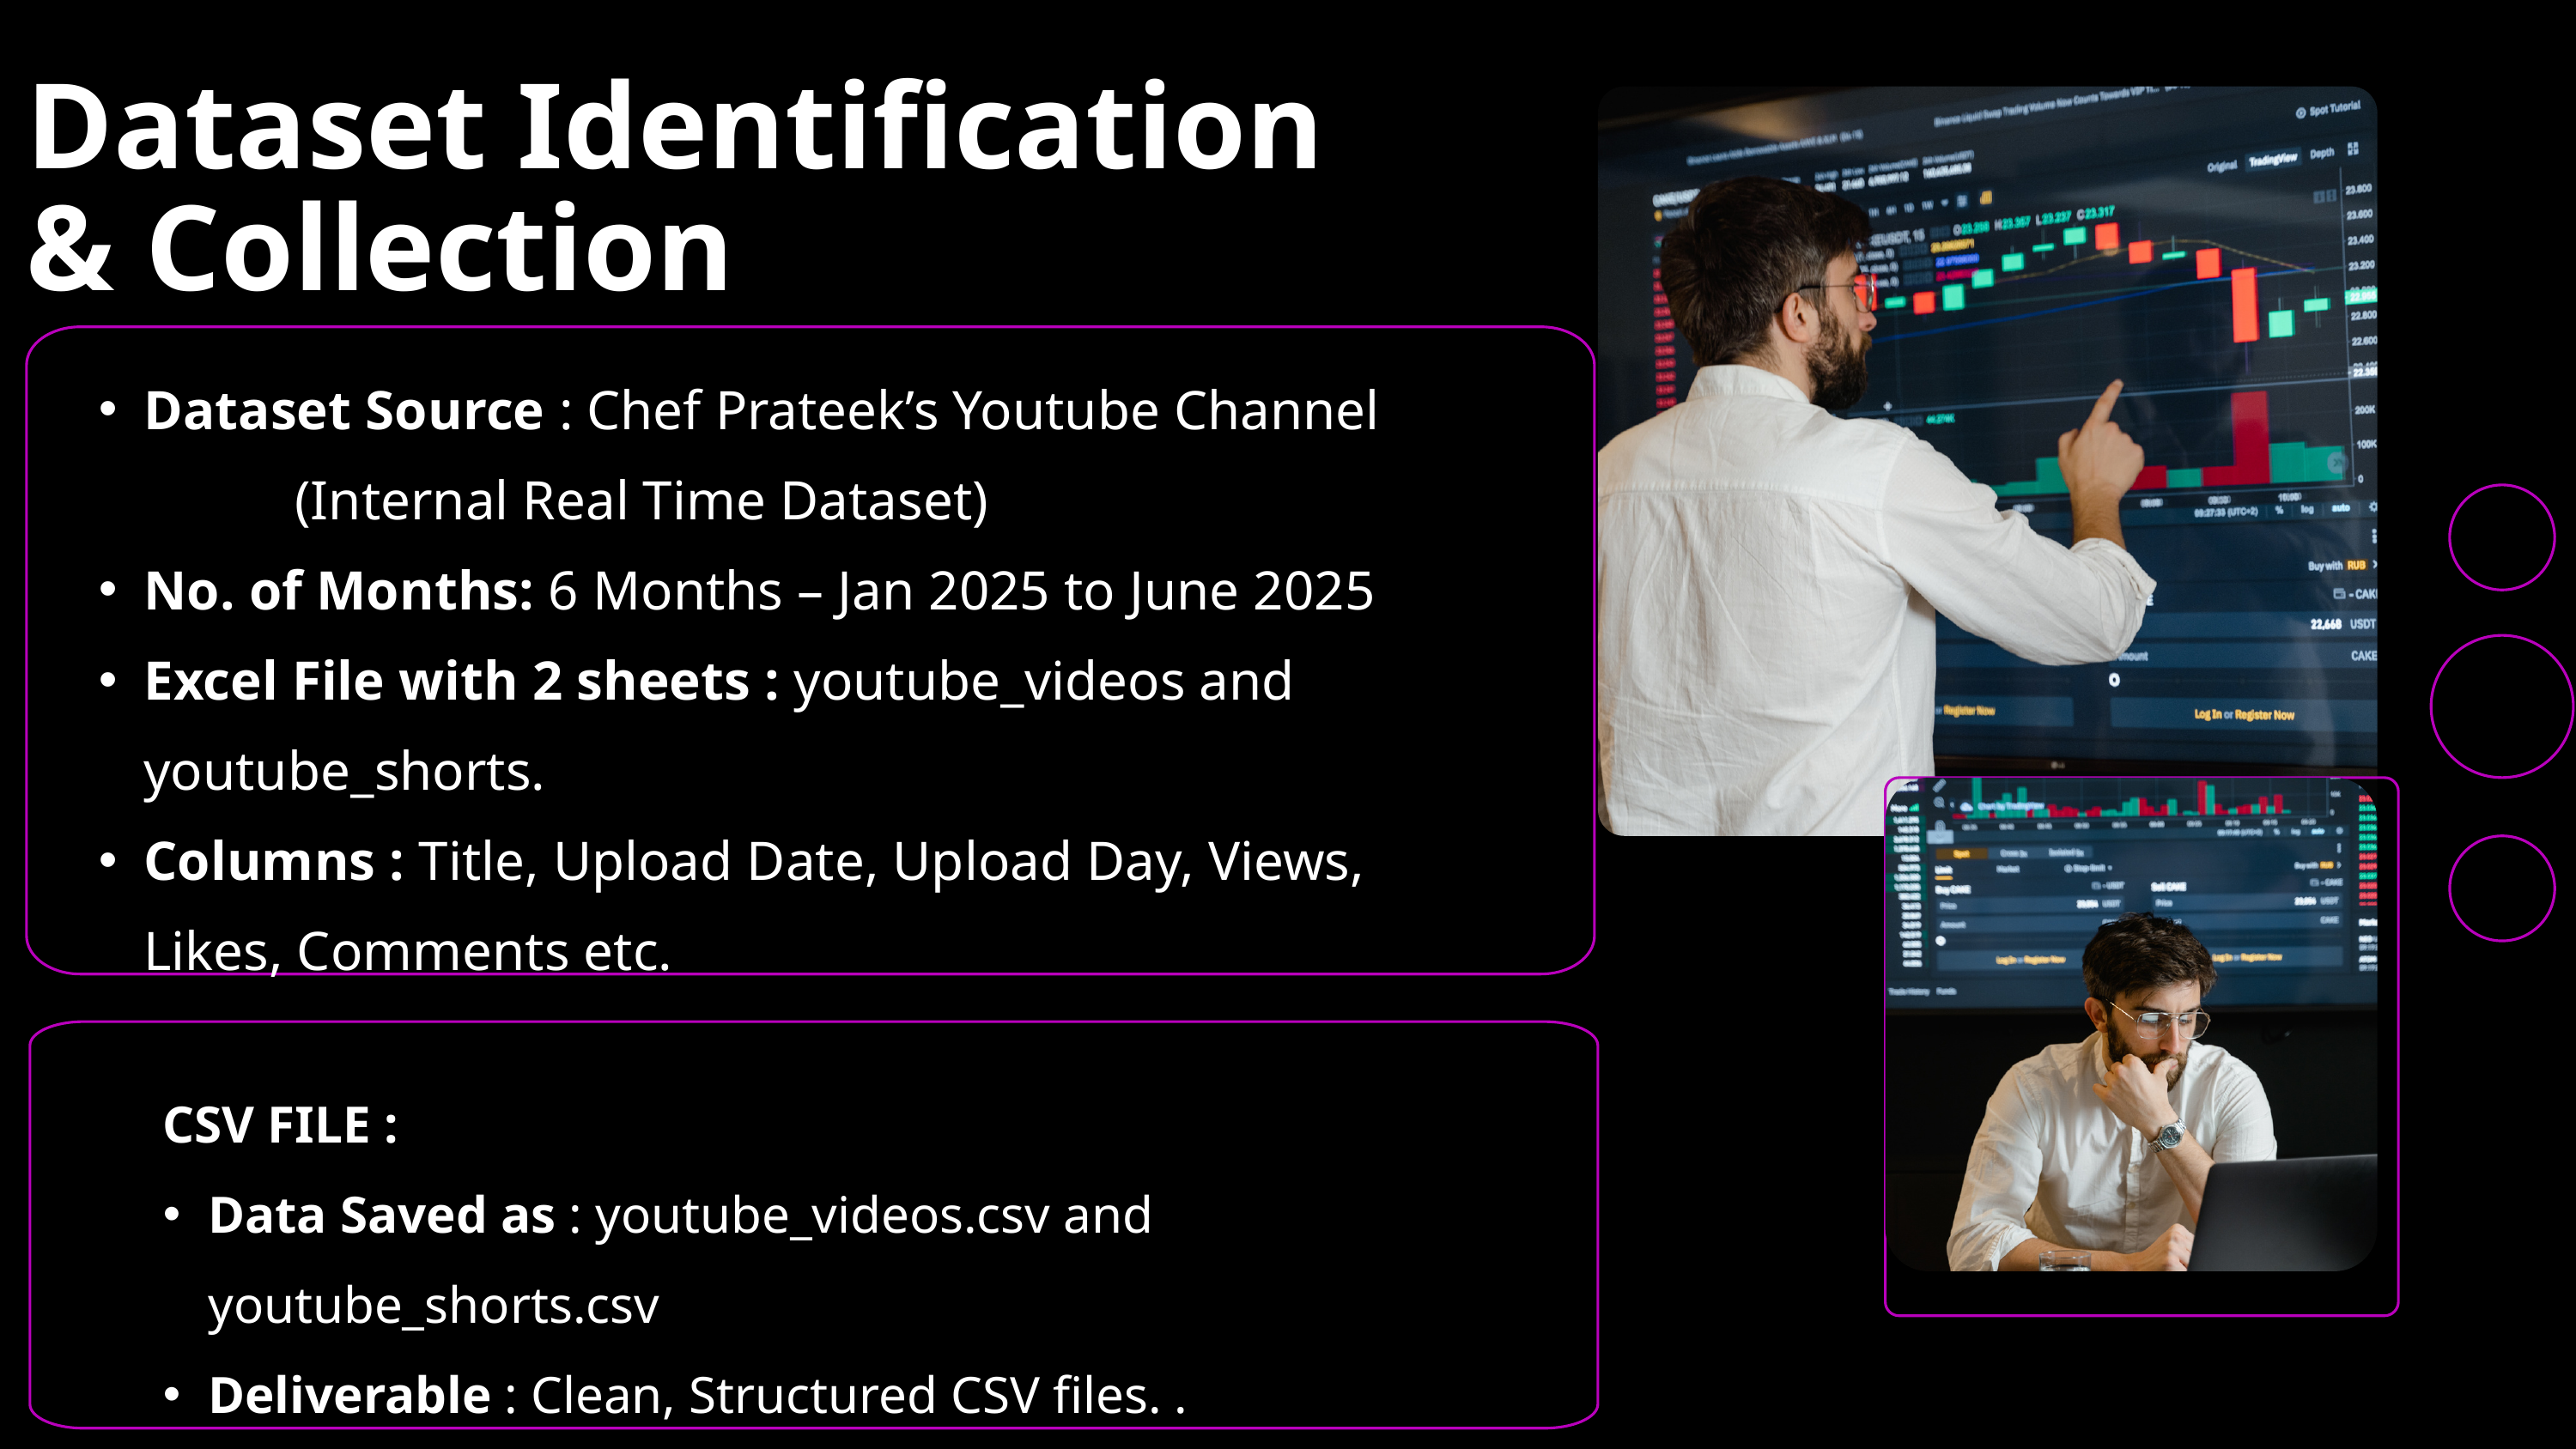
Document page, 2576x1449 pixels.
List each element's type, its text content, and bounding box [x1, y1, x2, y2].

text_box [1597, 86, 2378, 836]
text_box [2449, 835, 2555, 942]
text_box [1885, 777, 2378, 1272]
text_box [26, 326, 1595, 974]
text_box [2430, 634, 2574, 779]
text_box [2449, 484, 2555, 591]
text_box [29, 1022, 1598, 1428]
text_box Dataset Identification & Collection [26, 69, 1382, 315]
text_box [1885, 777, 2399, 1316]
